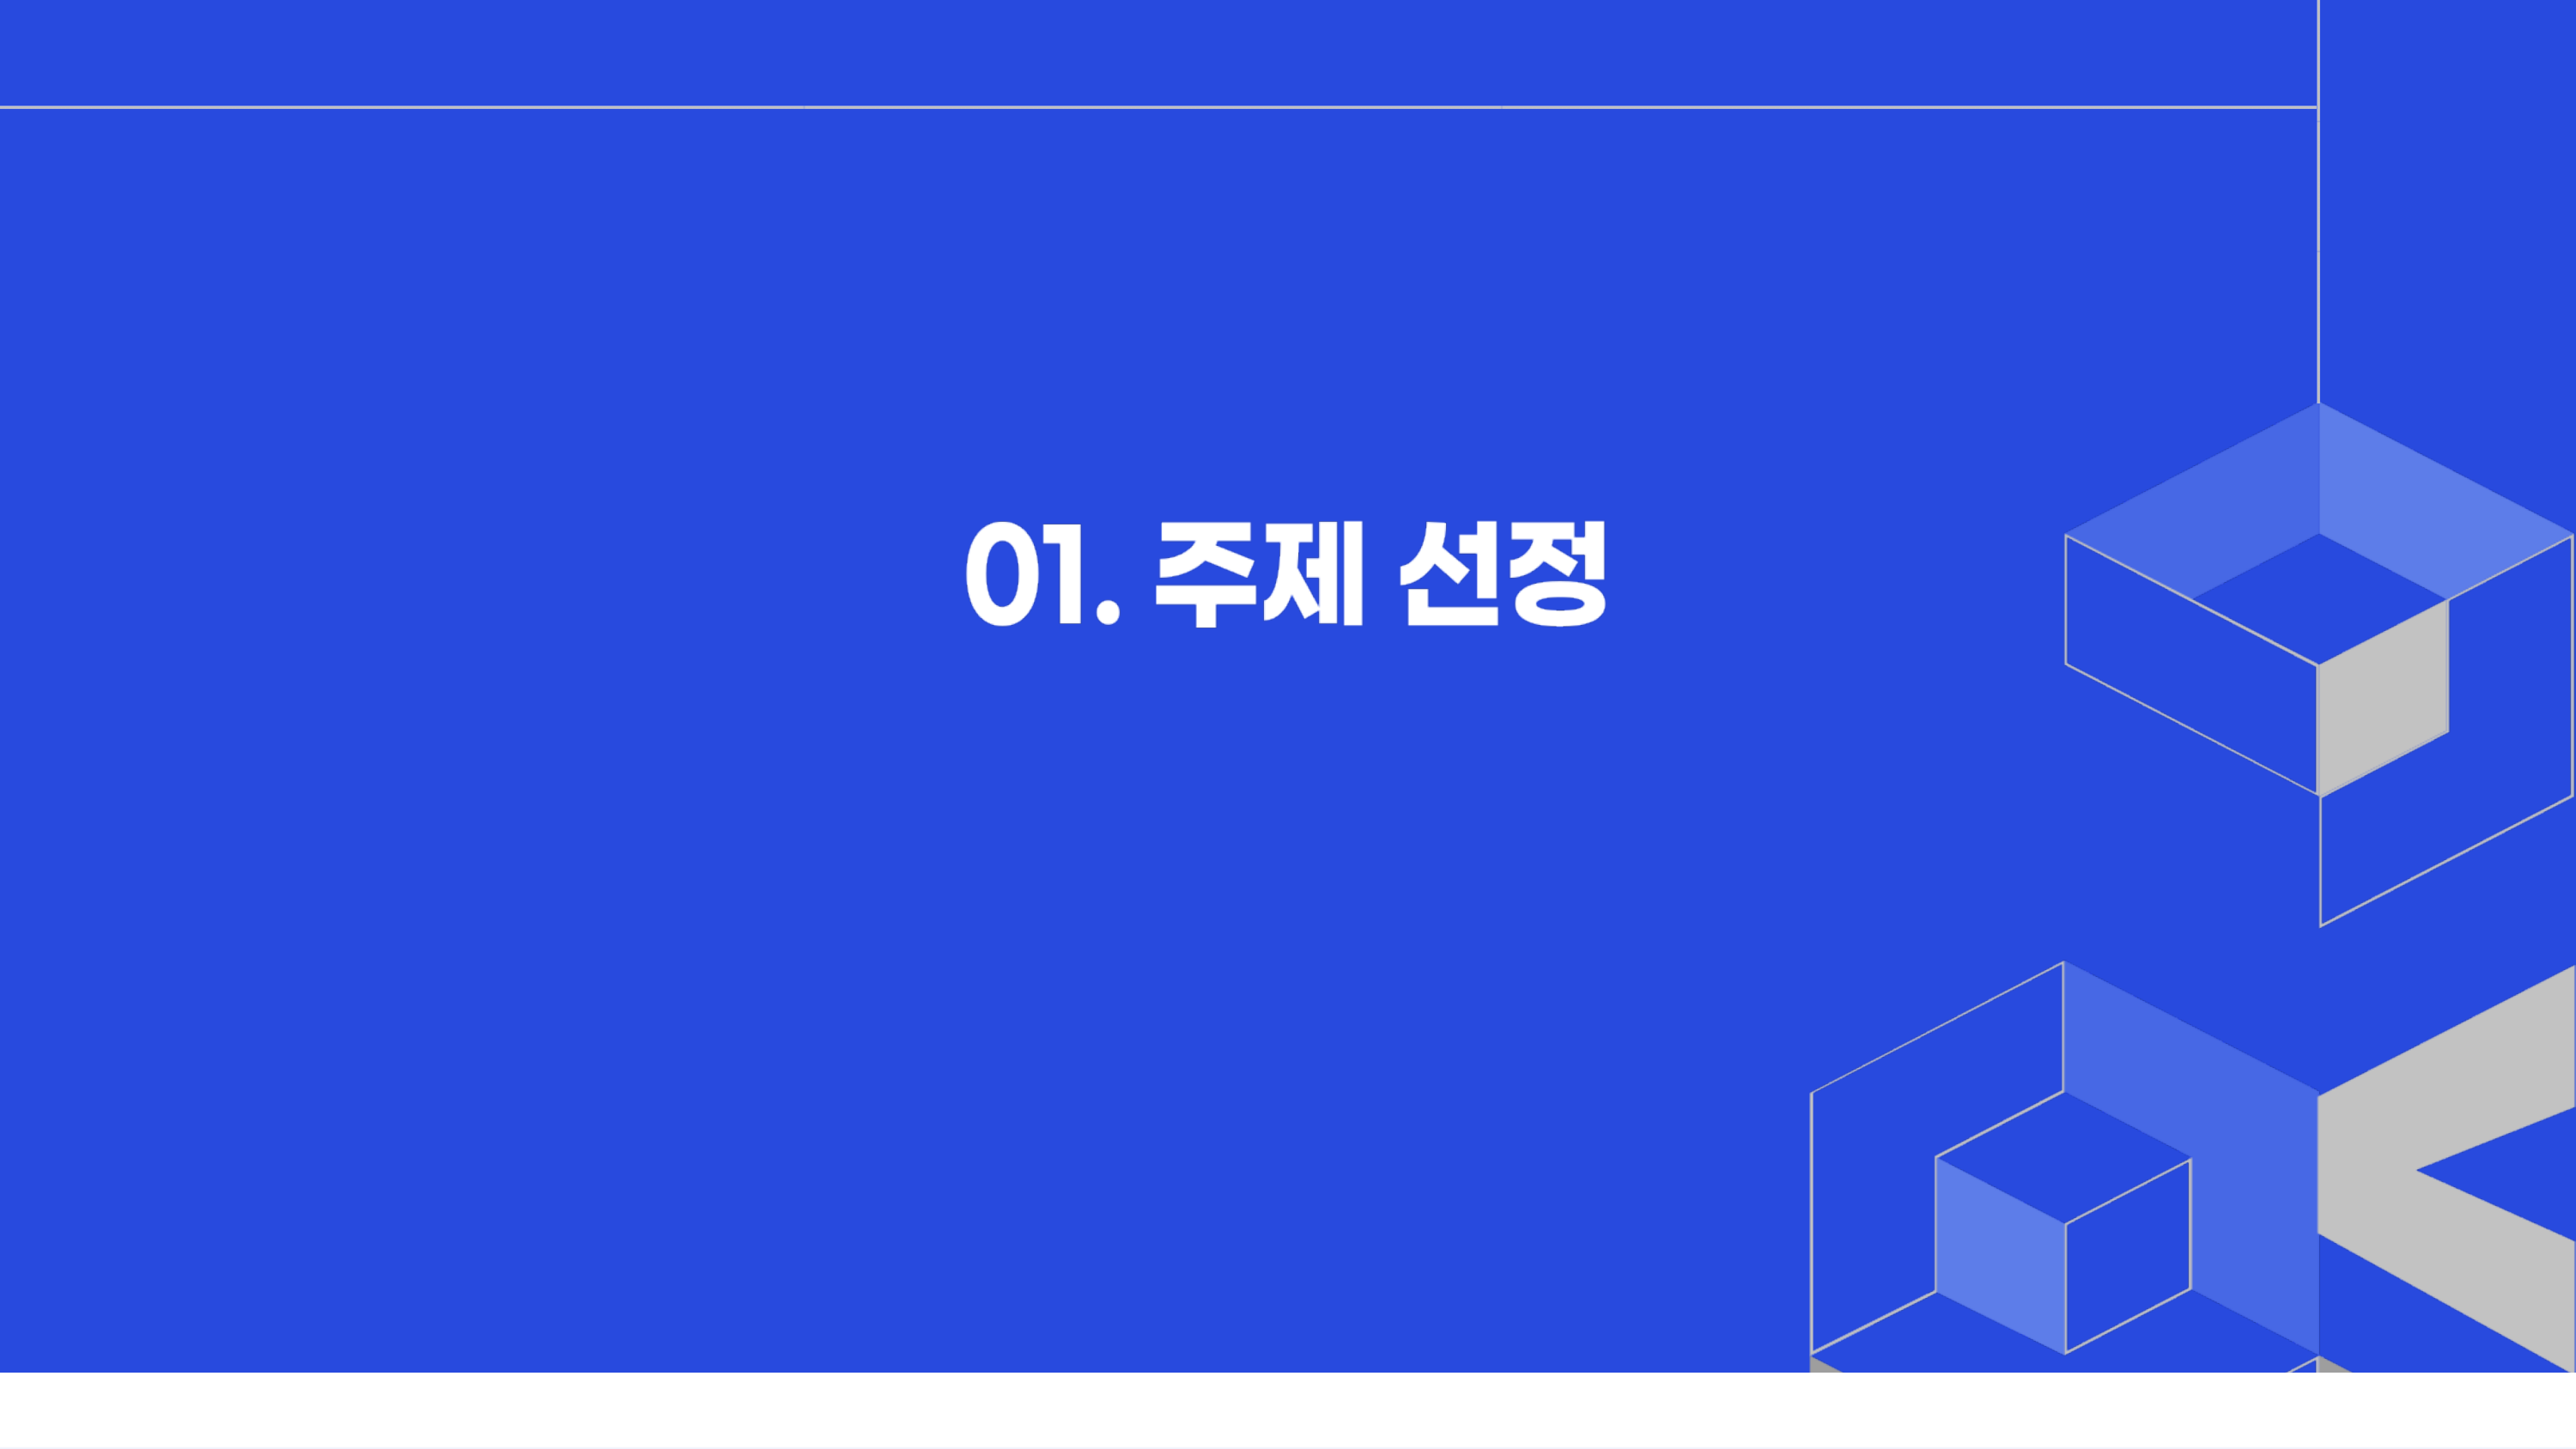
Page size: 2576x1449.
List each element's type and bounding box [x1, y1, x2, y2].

picture [811, 449, 1781, 780]
text_box [0, 0, 2576, 1373]
text_box [0, 1373, 2576, 1449]
